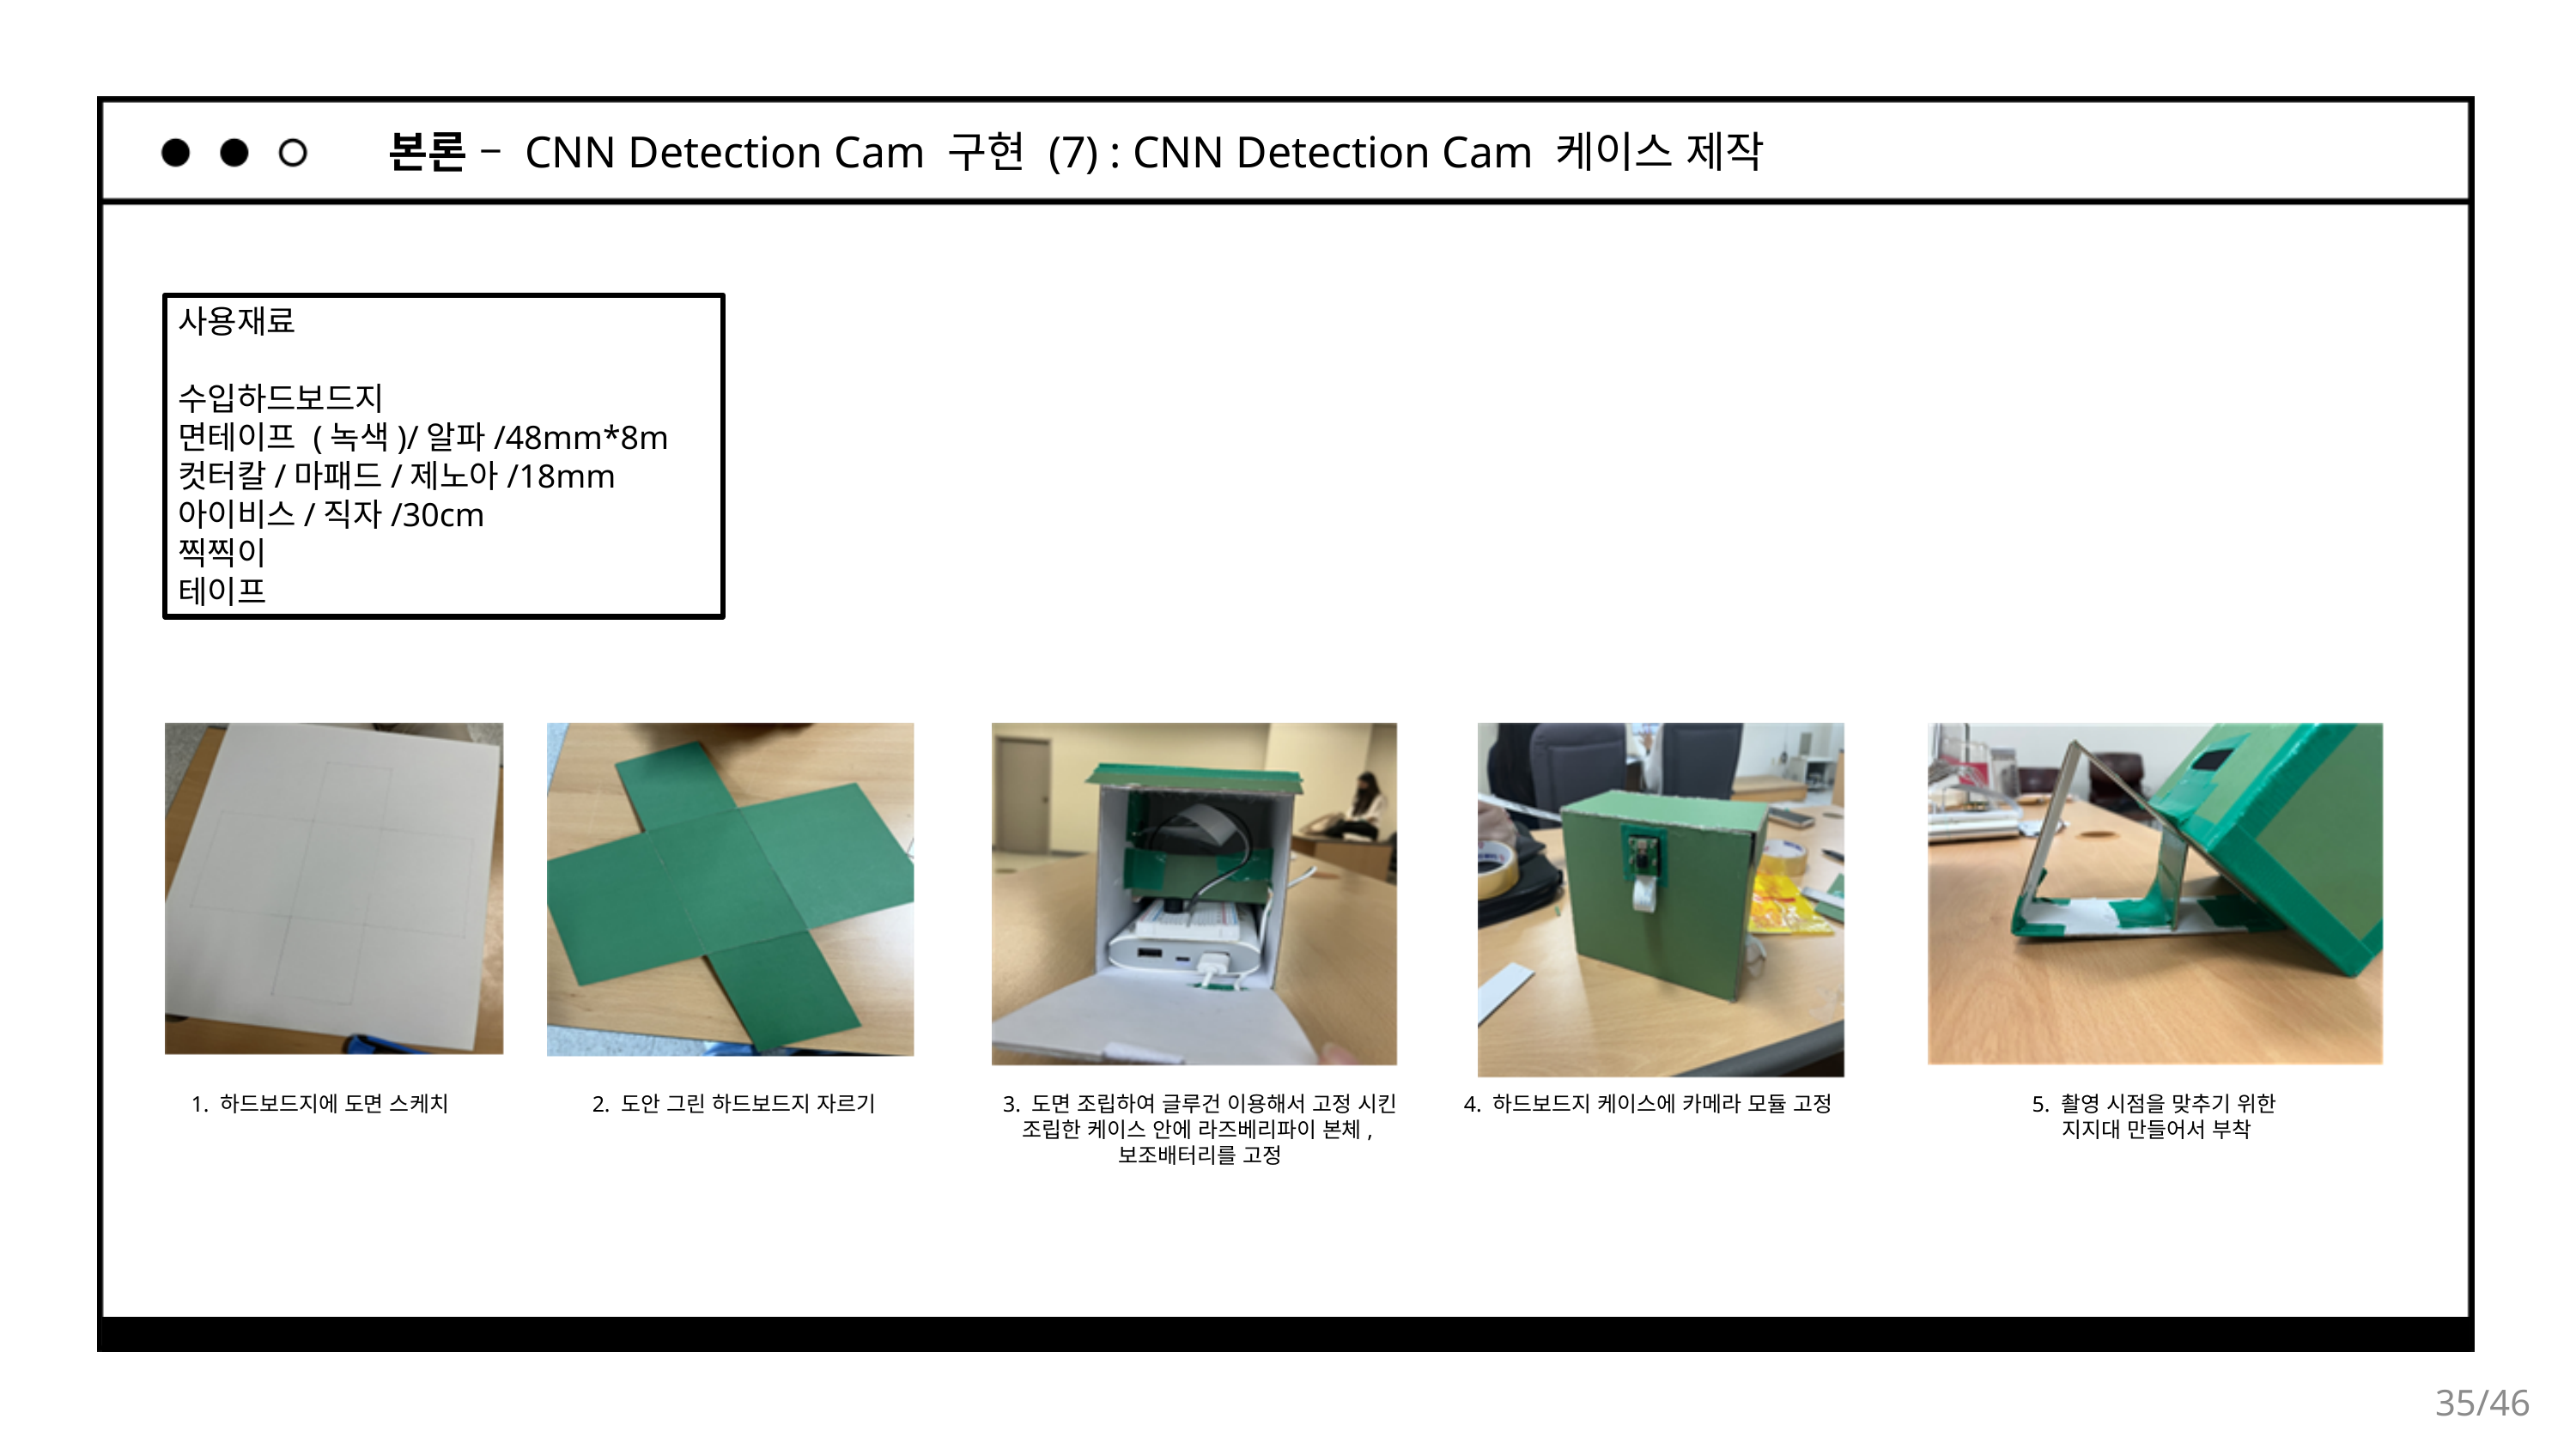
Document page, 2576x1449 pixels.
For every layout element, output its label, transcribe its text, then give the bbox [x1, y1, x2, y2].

text_box 2. 도안 그린 하드보드지 자르기 [580, 1083, 918, 1123]
slide_number 35/46 [2243, 1379, 2544, 1431]
picture [97, 96, 2475, 1352]
text_box 4. 하드보드지 케이스에 카메라 모듈 고정 [1451, 1083, 1875, 1123]
text_box 1. 하드보드지에 도면 스케치 [178, 1083, 463, 1123]
text_box 사용재료 수입하드보드지 면테이프 (녹색)/알파/48mm*8m 컷터칼/마패드/제노아/18mm 아이비스/직자/30cm 찍찍이 테이프 [163, 294, 725, 619]
text_box 본론 – CNN Detection Cam 구현 (7) : CNN Detection Cam 케이스 제작 [375, 118, 1778, 234]
text_box 3. 도면 조립하여 글루건 이용해서 고정 시킨 조립한 케이스 안에 라즈베리파이 본체, 보조배터리를 고정 [976, 1083, 1425, 1174]
text_box 5. 촬영 시점을 맞추기 위한 지지대 만들어서 부착 [1996, 1083, 2318, 1149]
